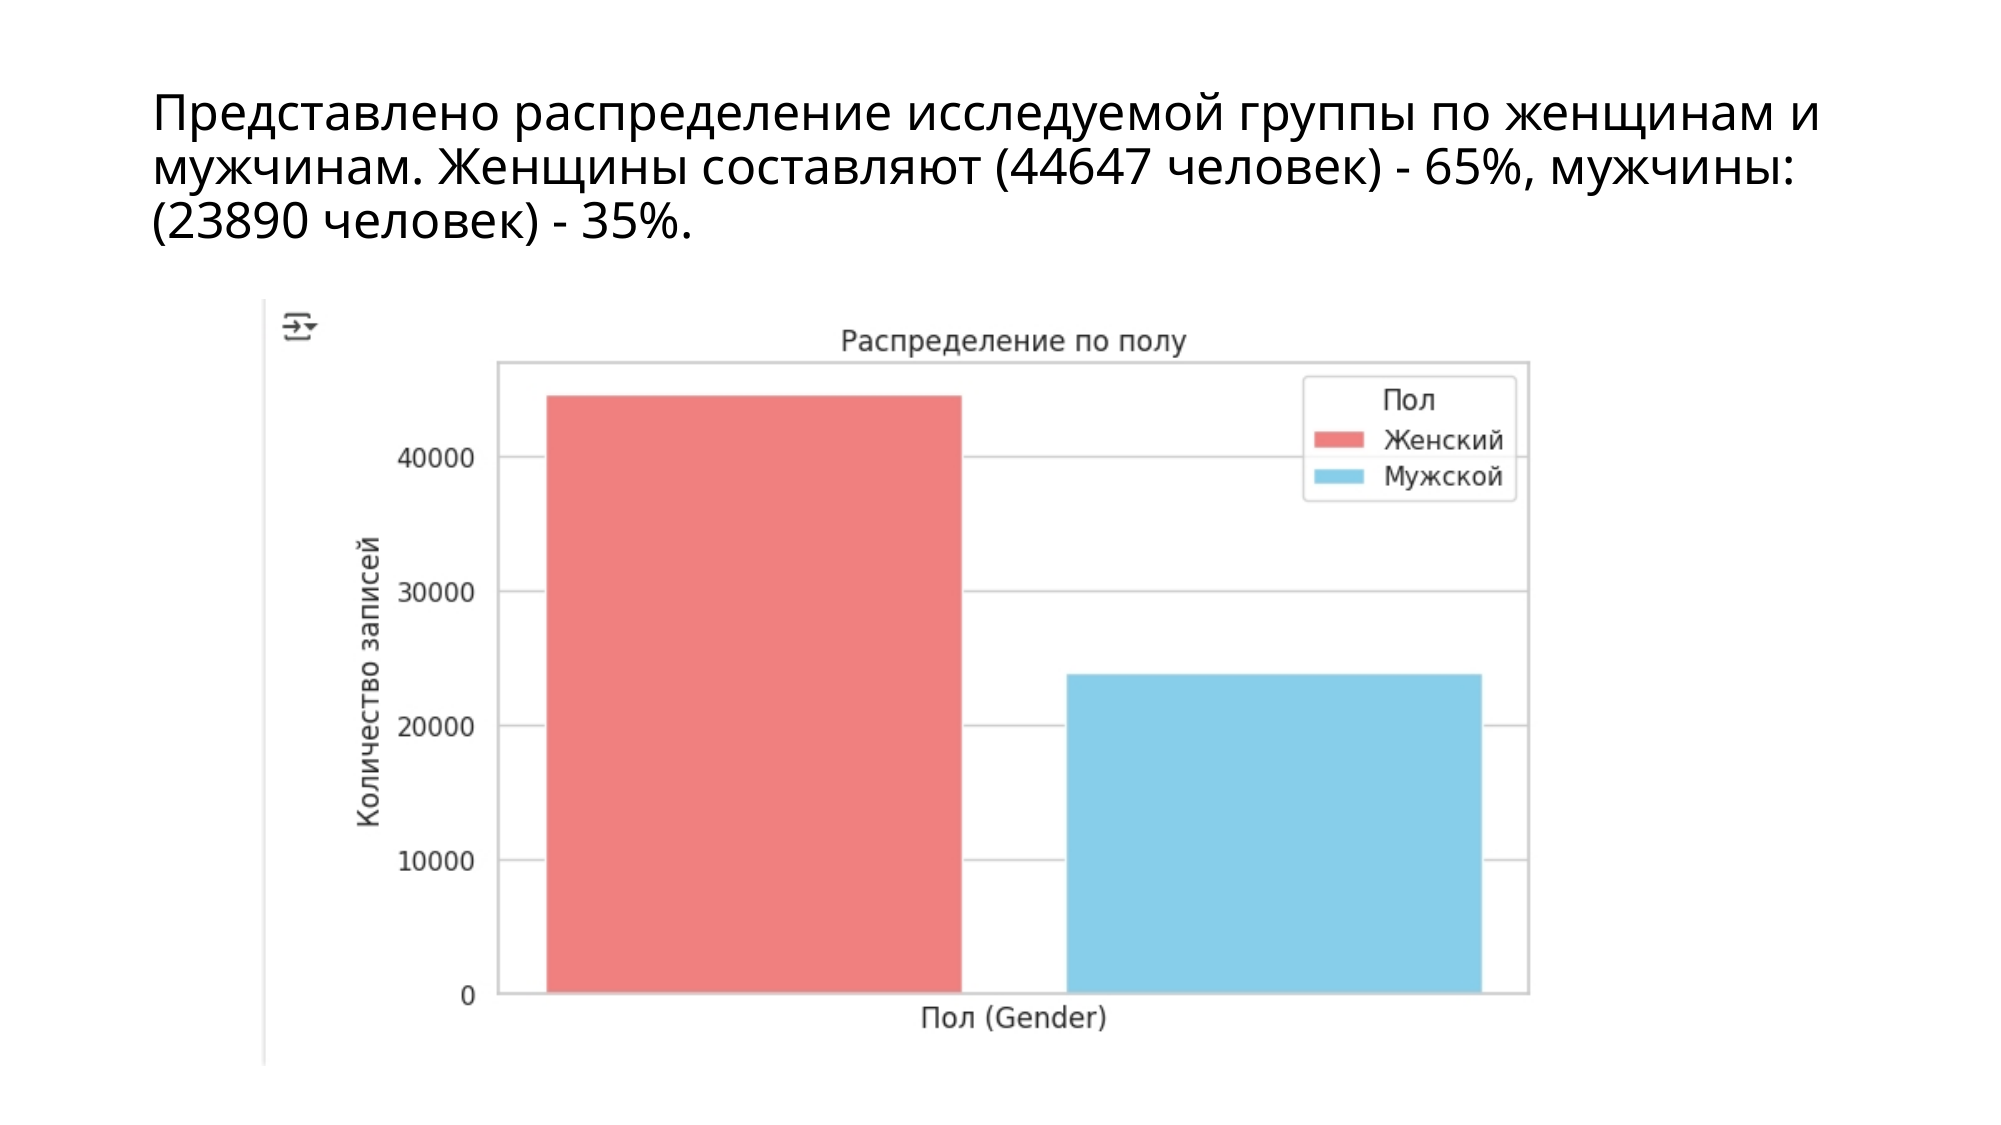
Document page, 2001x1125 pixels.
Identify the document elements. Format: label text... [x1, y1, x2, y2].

title Представлено распределение исследуемой группы по женщинам и мужчинам. Женщины составляют (44647 человек) - 65%, мужчины: (23890 человек) - 35%. [137, 59, 1863, 278]
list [261, 299, 1627, 1066]
